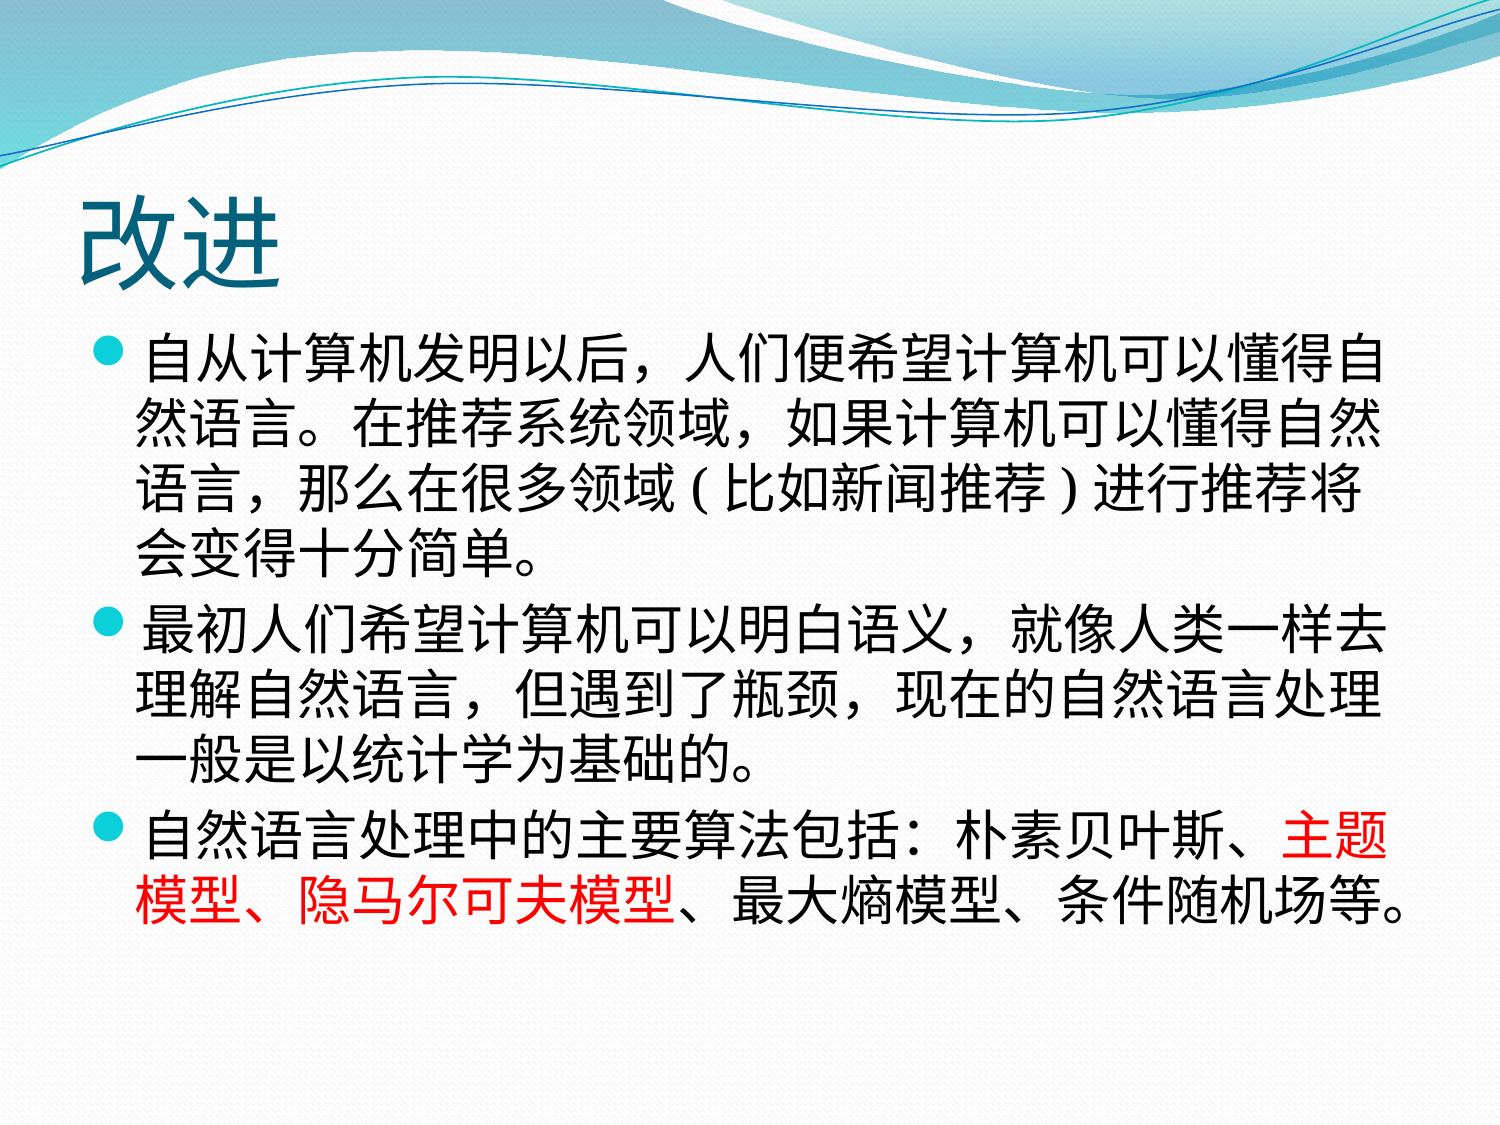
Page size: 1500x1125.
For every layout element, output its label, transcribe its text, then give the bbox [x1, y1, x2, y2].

list 自从计算机发明以后，人们便希望计算机可以懂得自然语言。在推荐系统领域，如果计算机可以懂得自然语言，那么在很多领域(比如新闻推荐)进行推荐将会变得十分简单。 最初人们希望计算机可以明白语义，就像人类一样去理解自然语言，但遇到了瓶颈，现在的自然语言处理一般是以统计学为基础的。 自然语言处理中的主要算法包括：朴素贝叶斯、主题模型、隐马尔可夫模型、最大熵模型、条件随机场等。 [75, 317, 1425, 1038]
title 改进 [75, 115, 1425, 303]
